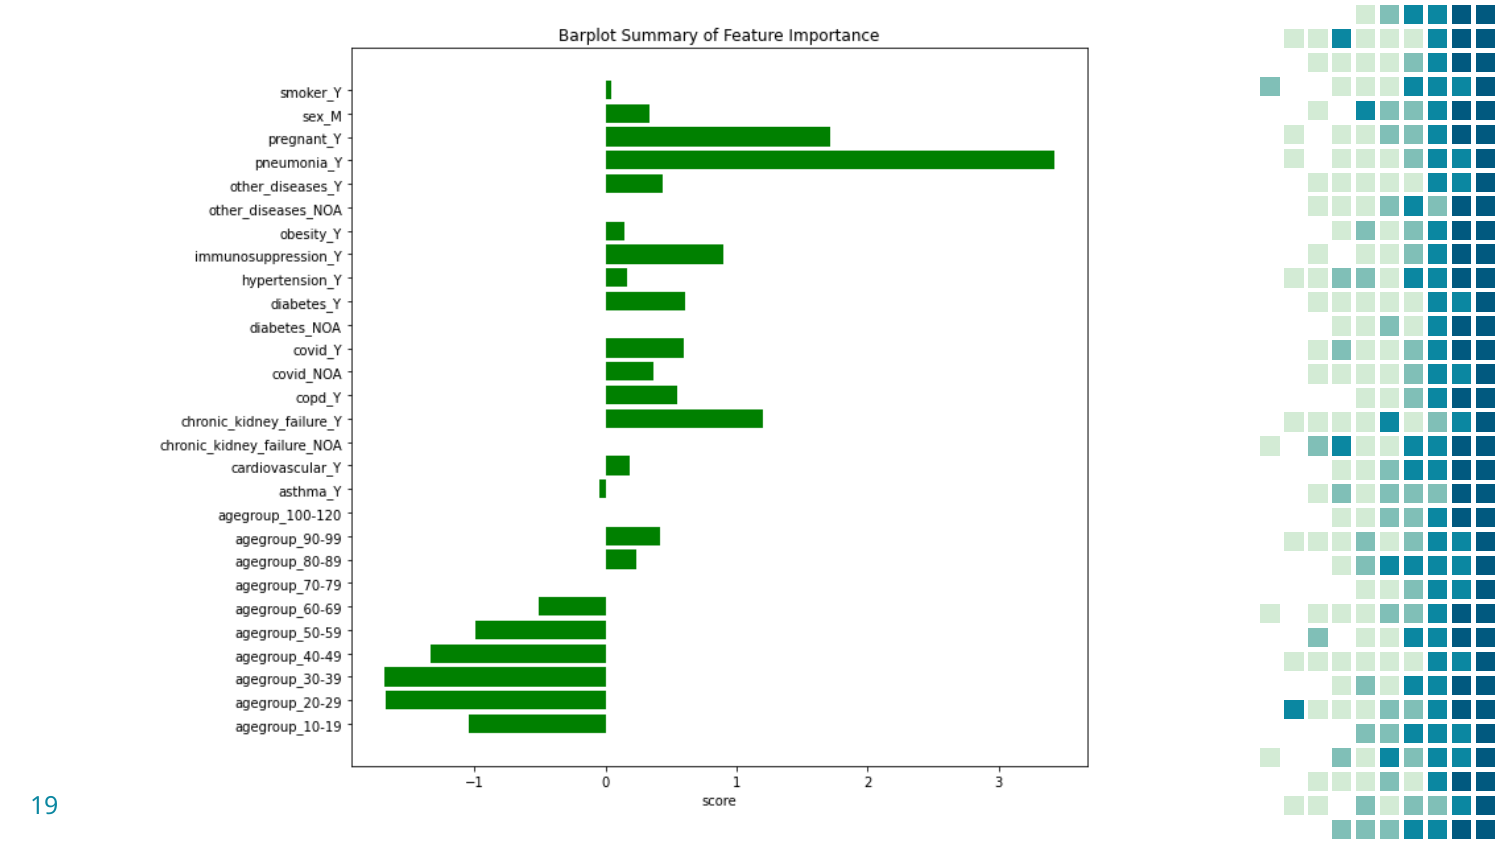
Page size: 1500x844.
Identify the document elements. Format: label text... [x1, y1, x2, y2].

slide_number 19 [15, 774, 105, 839]
picture [129, 24, 1106, 819]
